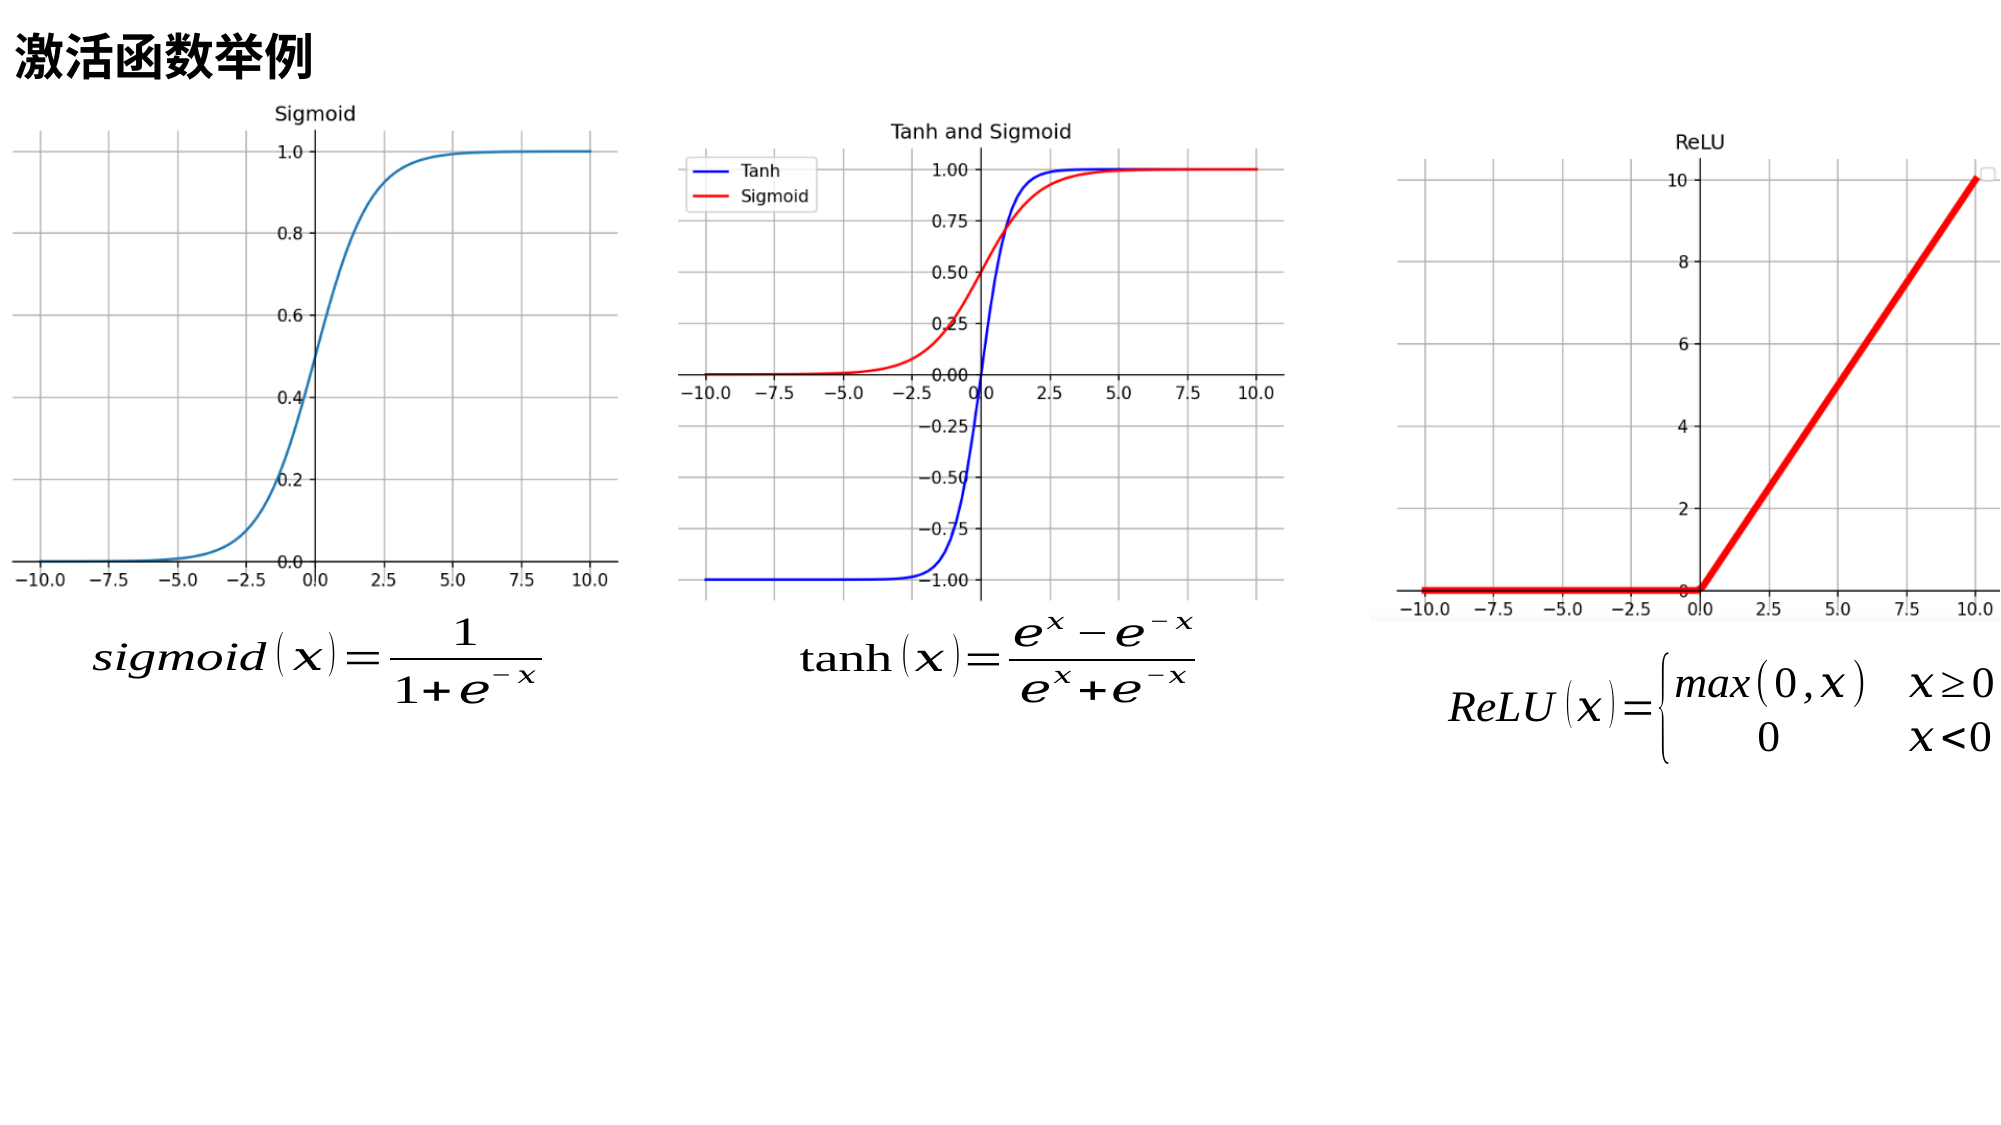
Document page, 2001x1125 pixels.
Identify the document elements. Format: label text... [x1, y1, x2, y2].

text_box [678, 112, 1317, 712]
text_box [1370, 112, 2000, 767]
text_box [0, 90, 633, 712]
text_box 激活函数举例 [0, 18, 400, 90]
